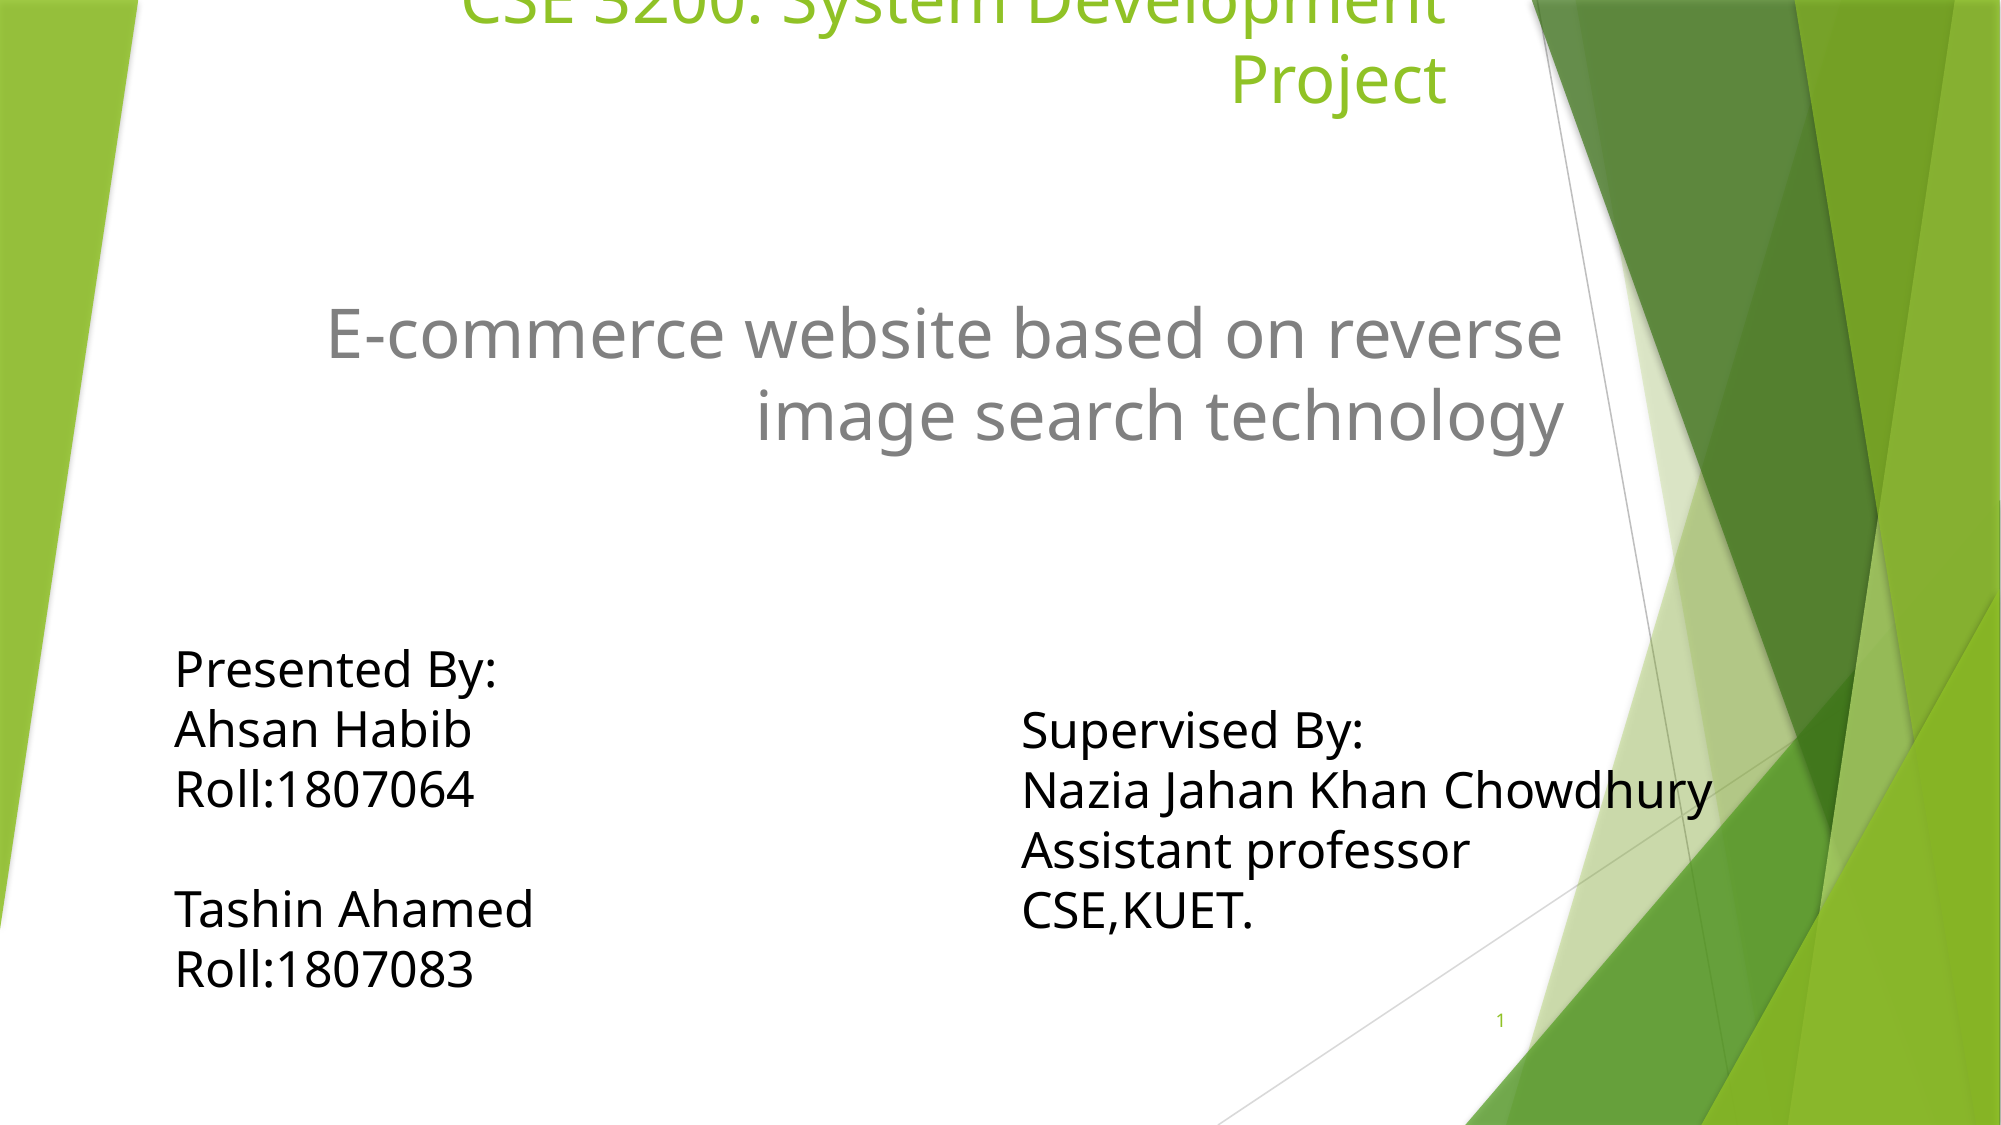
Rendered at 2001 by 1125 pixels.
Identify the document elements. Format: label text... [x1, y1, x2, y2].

subtitle E-commerce website based on reverse image search technology [129, 75, 1581, 481]
title CSE 3200: System Development Project [247, 26, 1463, 125]
slide_number 1 [1409, 991, 1522, 1051]
text_box Supervised By: Nazia Jahan Khan Chowdhury Assistant professor CSE,KUET. [1006, 691, 1728, 946]
text_box Presented By: Ahsan Habib Roll:1807064 Tashin Ahamed Roll:1807083 [160, 630, 551, 1006]
